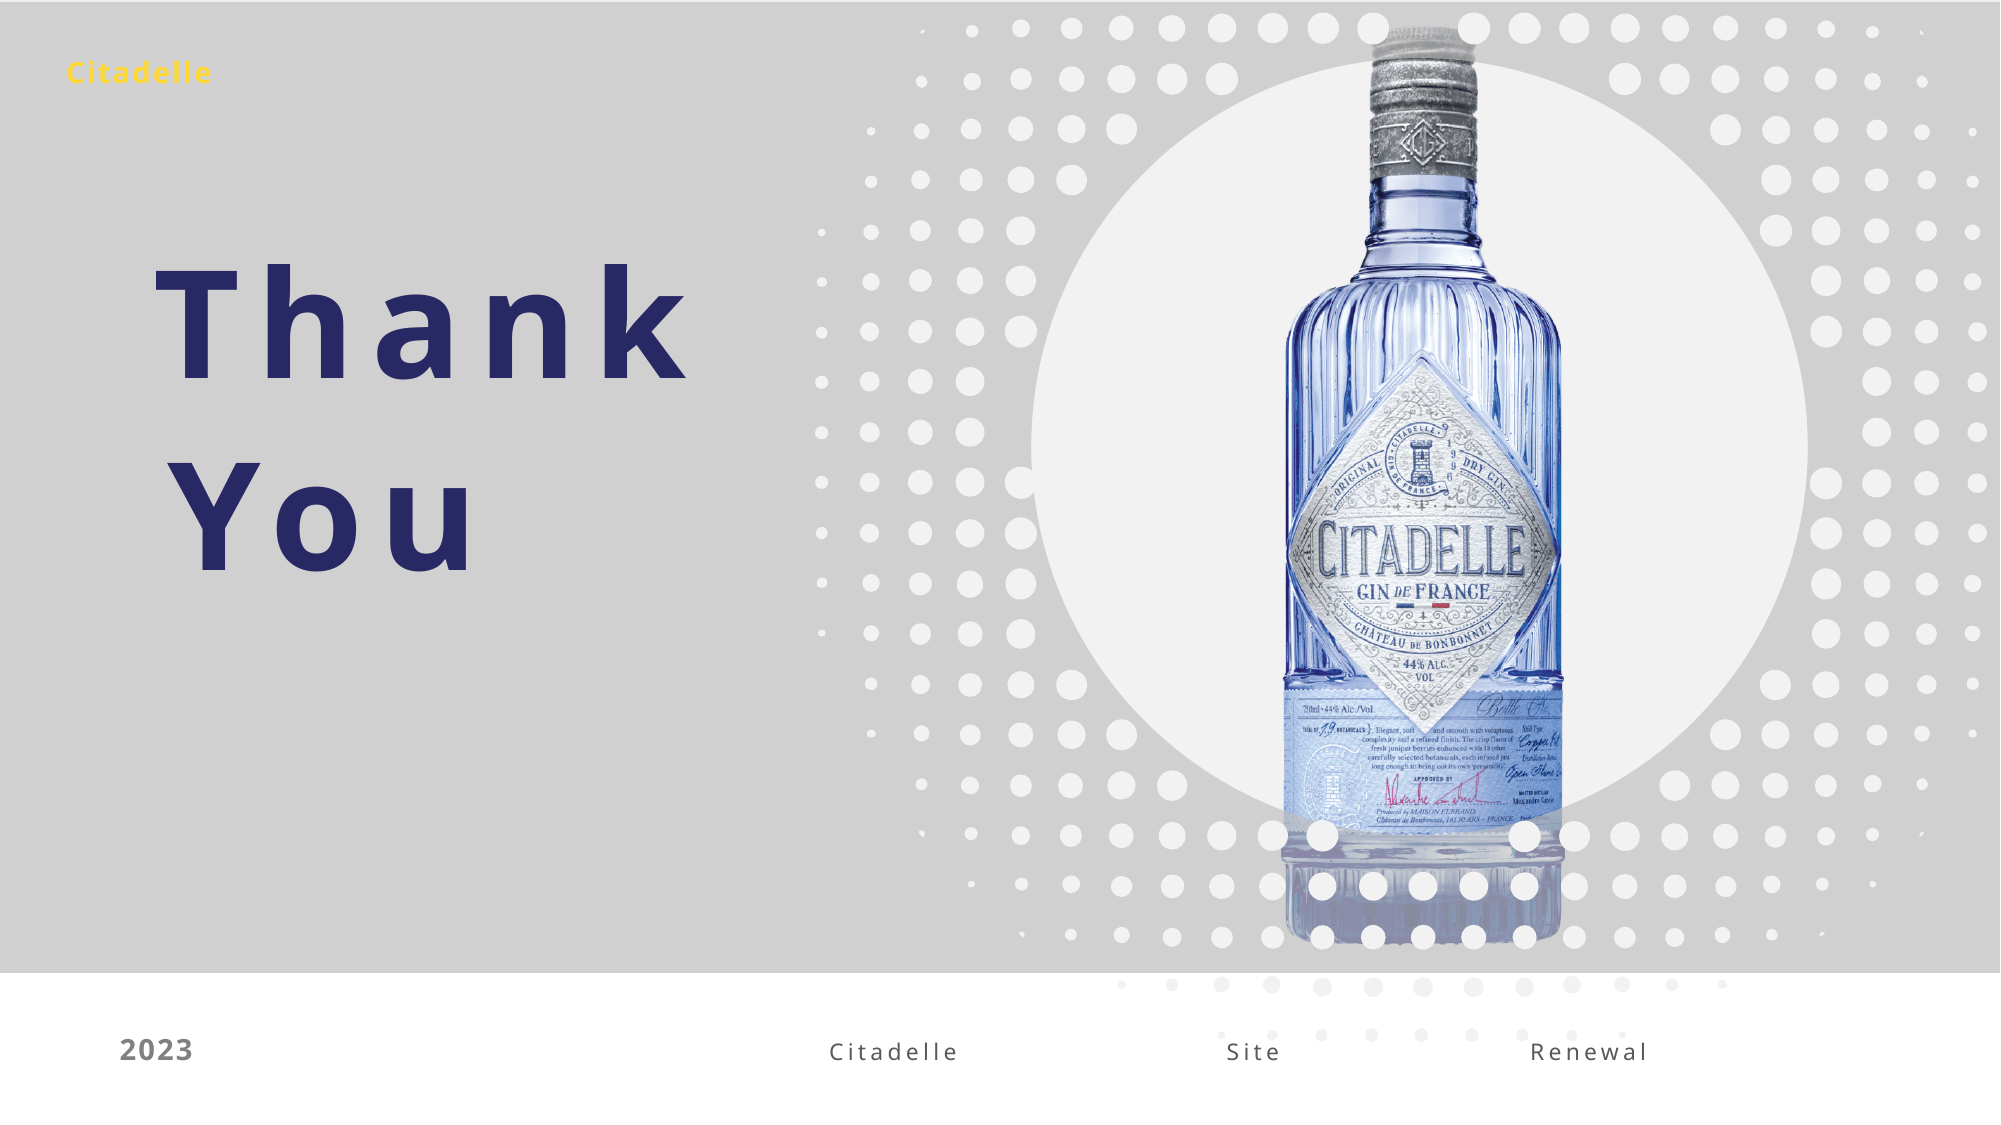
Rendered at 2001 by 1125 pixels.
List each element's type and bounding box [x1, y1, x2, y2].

text_box [814, 1030, 1740, 1074]
text_box [814, 0, 2000, 1042]
picture [0, 0, 2000, 1125]
